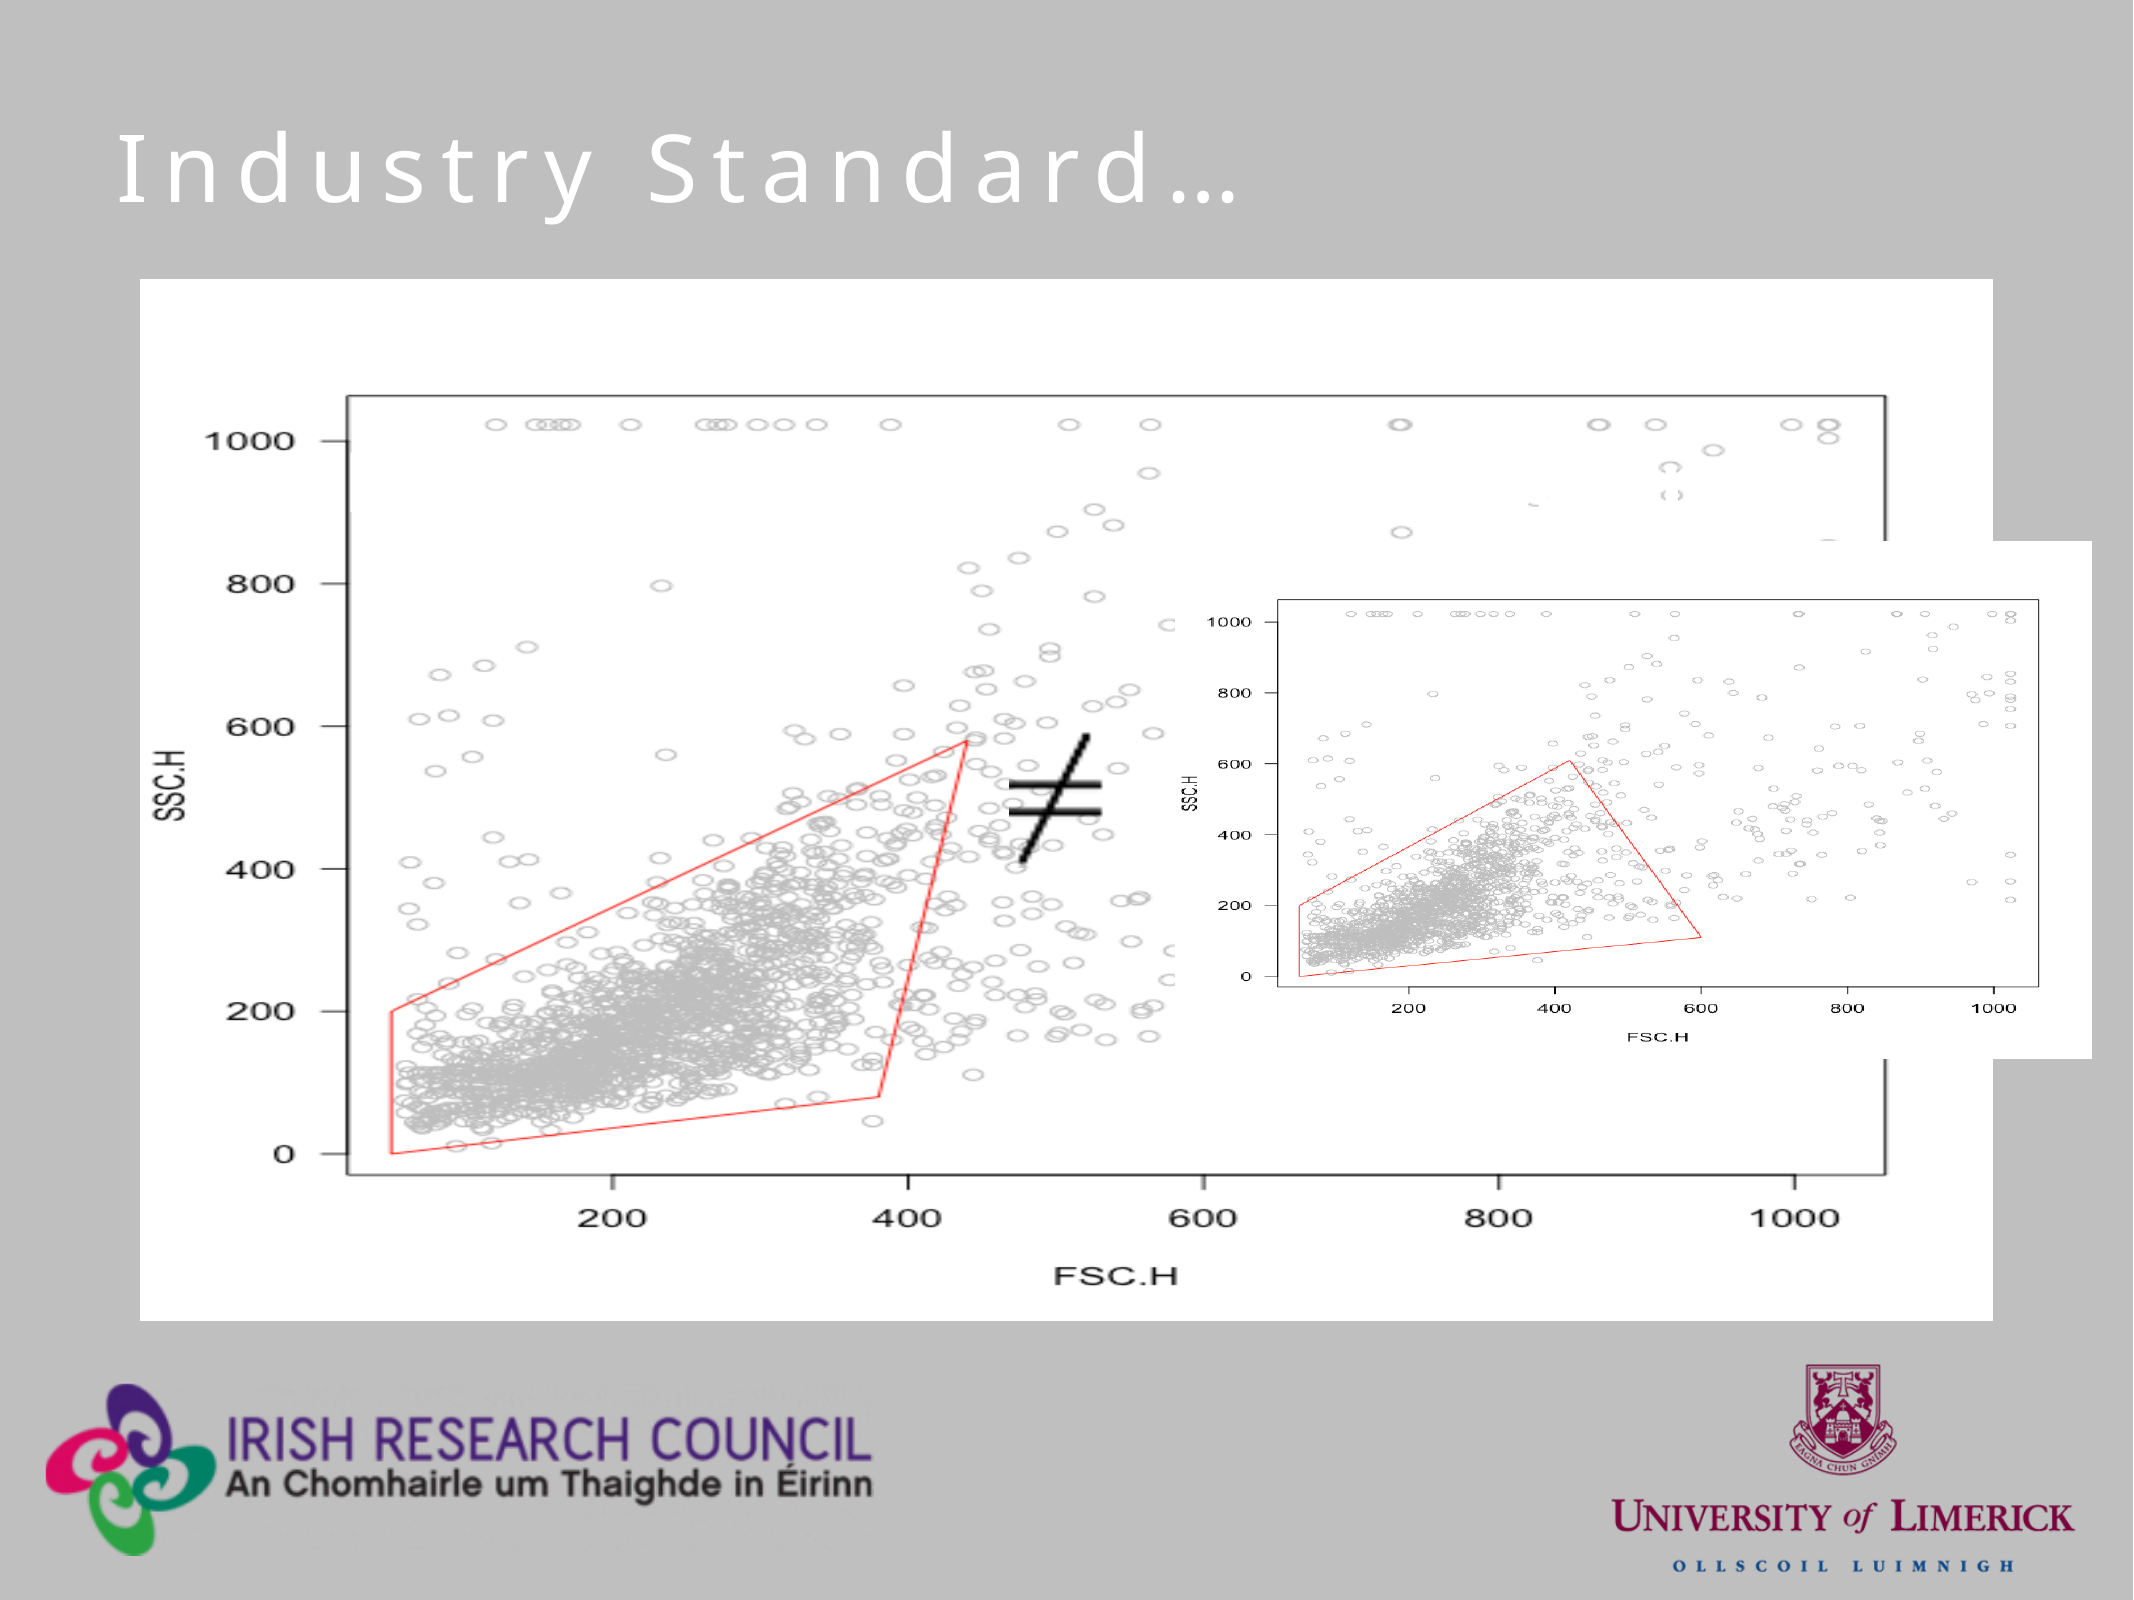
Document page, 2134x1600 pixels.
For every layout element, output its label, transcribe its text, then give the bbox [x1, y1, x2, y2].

picture [1393, 1342, 2134, 1597]
title Industry Standard… [107, 99, 2026, 334]
picture [44, 1382, 878, 1556]
picture [140, 279, 2092, 1321]
